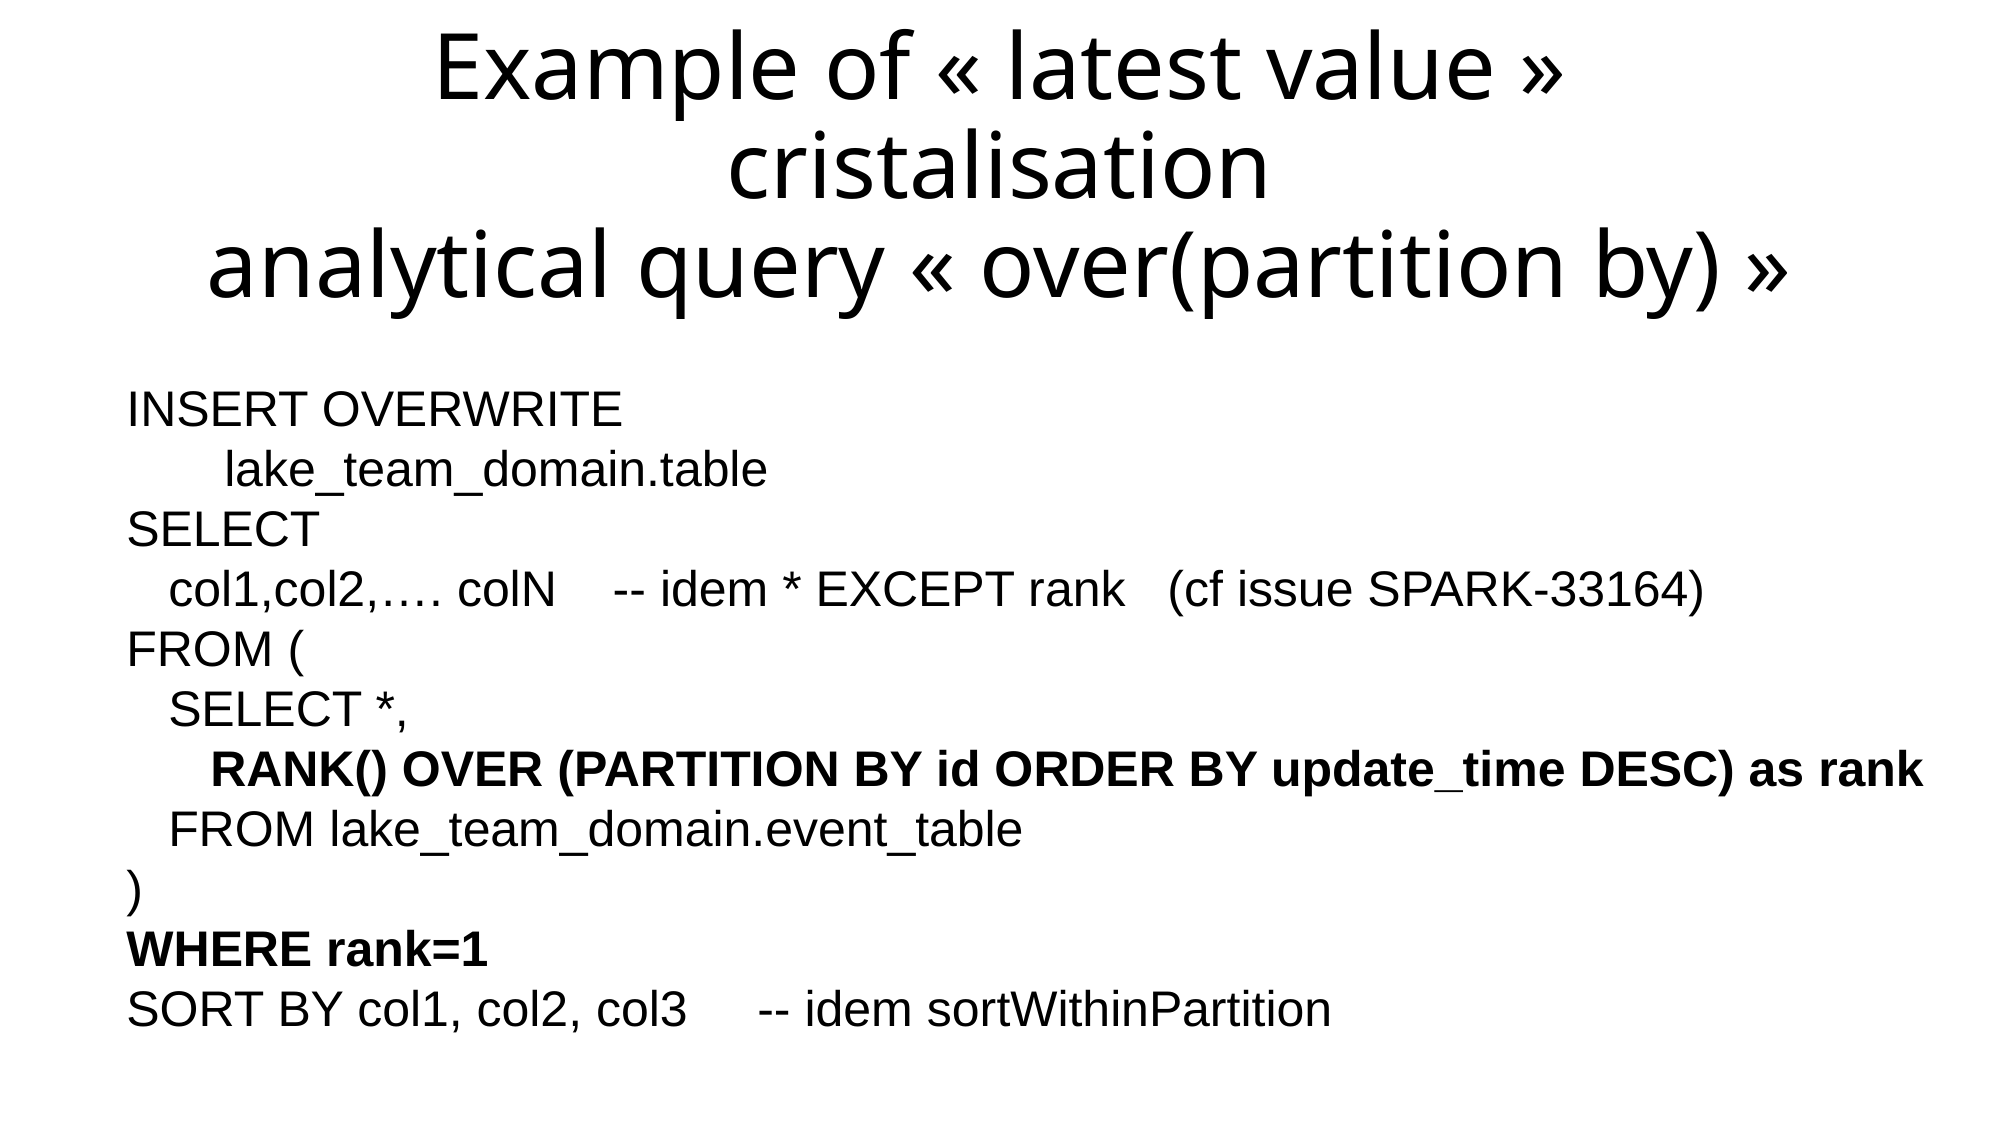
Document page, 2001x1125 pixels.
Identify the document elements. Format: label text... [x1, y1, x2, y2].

title Example of « latest value » cristalisation analytical query « over(partition by) » [137, 59, 1863, 278]
text_box INSERT OVERWRITE lake_team_domain.table SELECT col1,col2,…. colN -- idem * EXCEPT rank (cf issue SPARK-33164) FROM ( SELECT *, RANK() OVER (PARTITION BY id ORDER BY update_time DESC) as rank FROM lake_team_domain.event_table ) WHERE rank=1 SORT BY col1, col2, col3 -- idem sortWithinPartition [111, 368, 1940, 1044]
